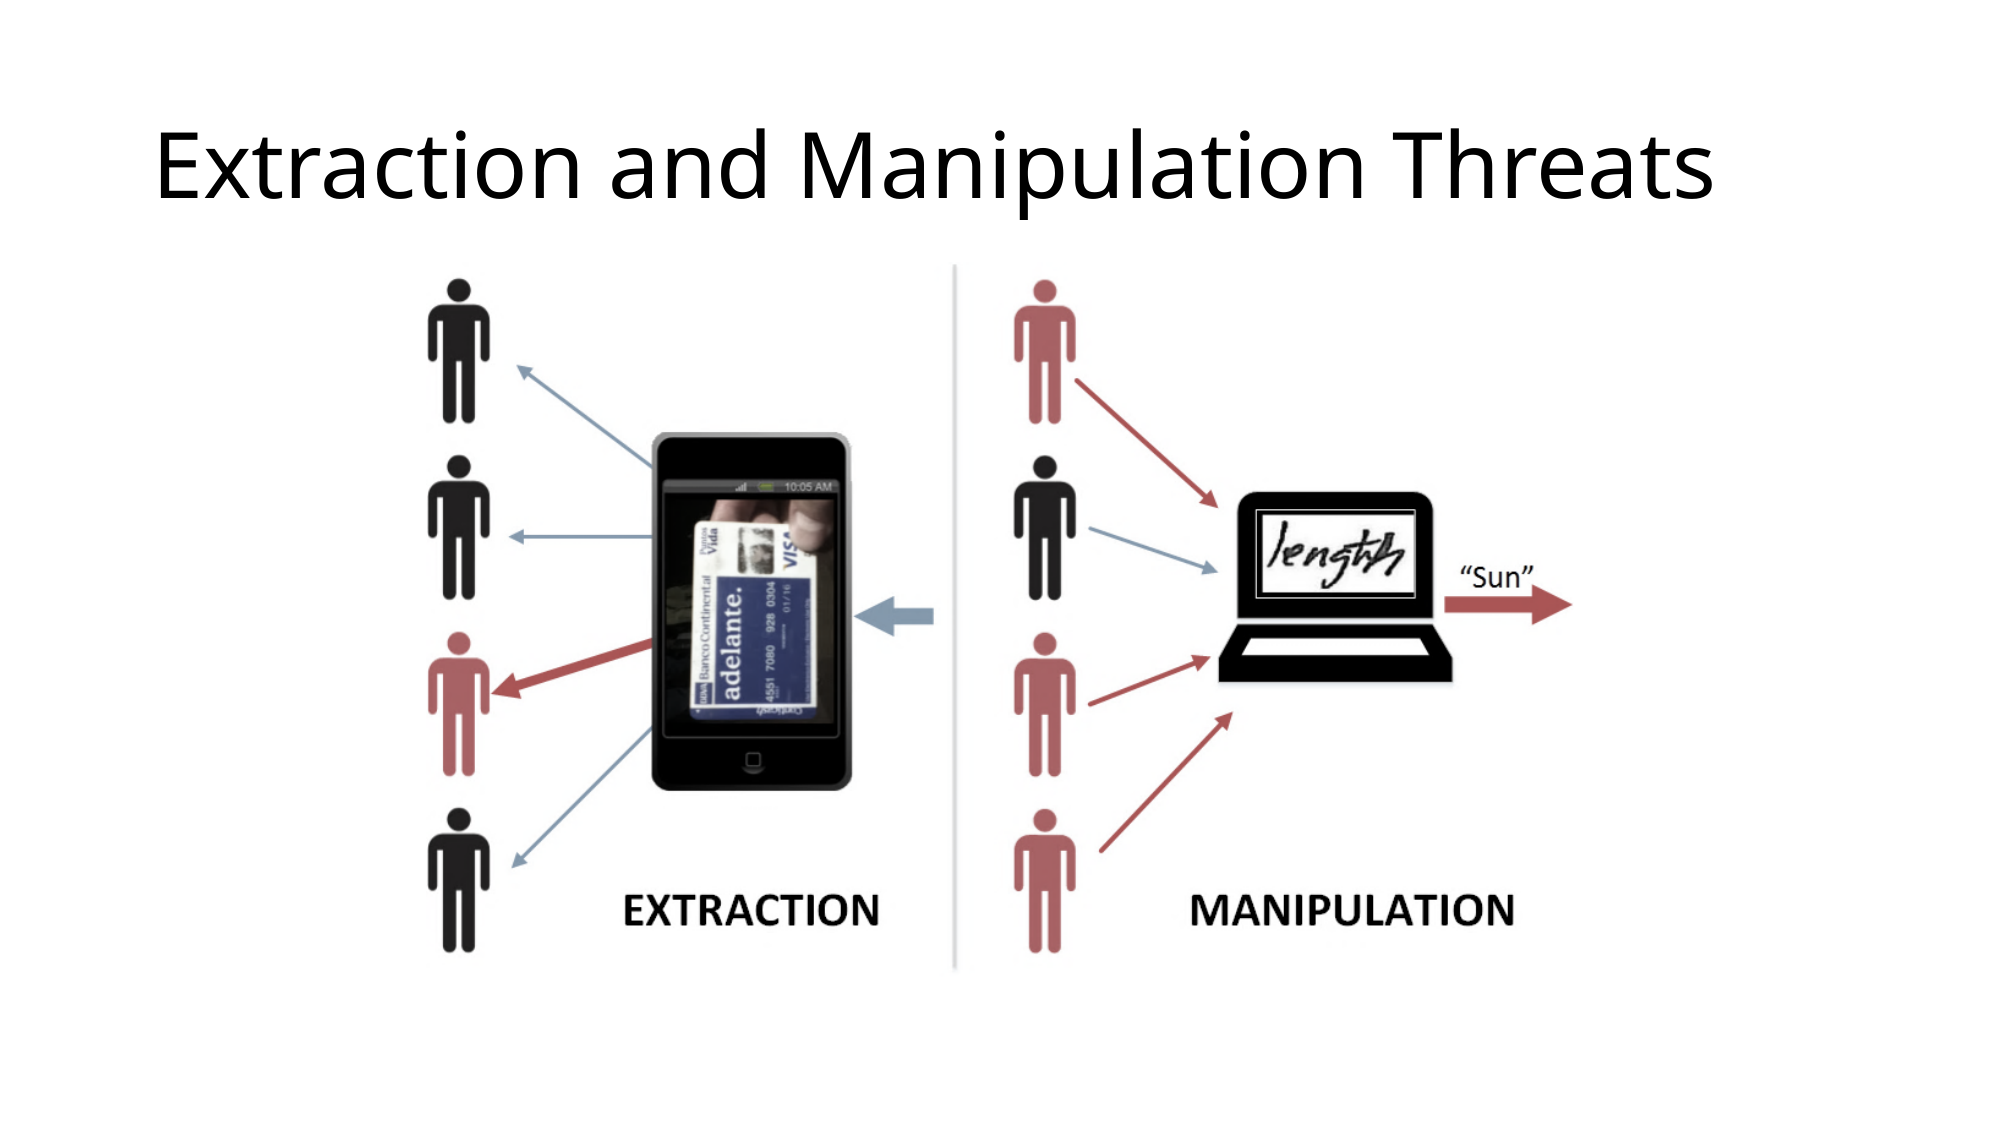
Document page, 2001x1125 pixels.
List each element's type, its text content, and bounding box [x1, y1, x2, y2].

title Extraction and Manipulation Threats [137, 59, 1863, 278]
picture [424, 262, 1575, 977]
